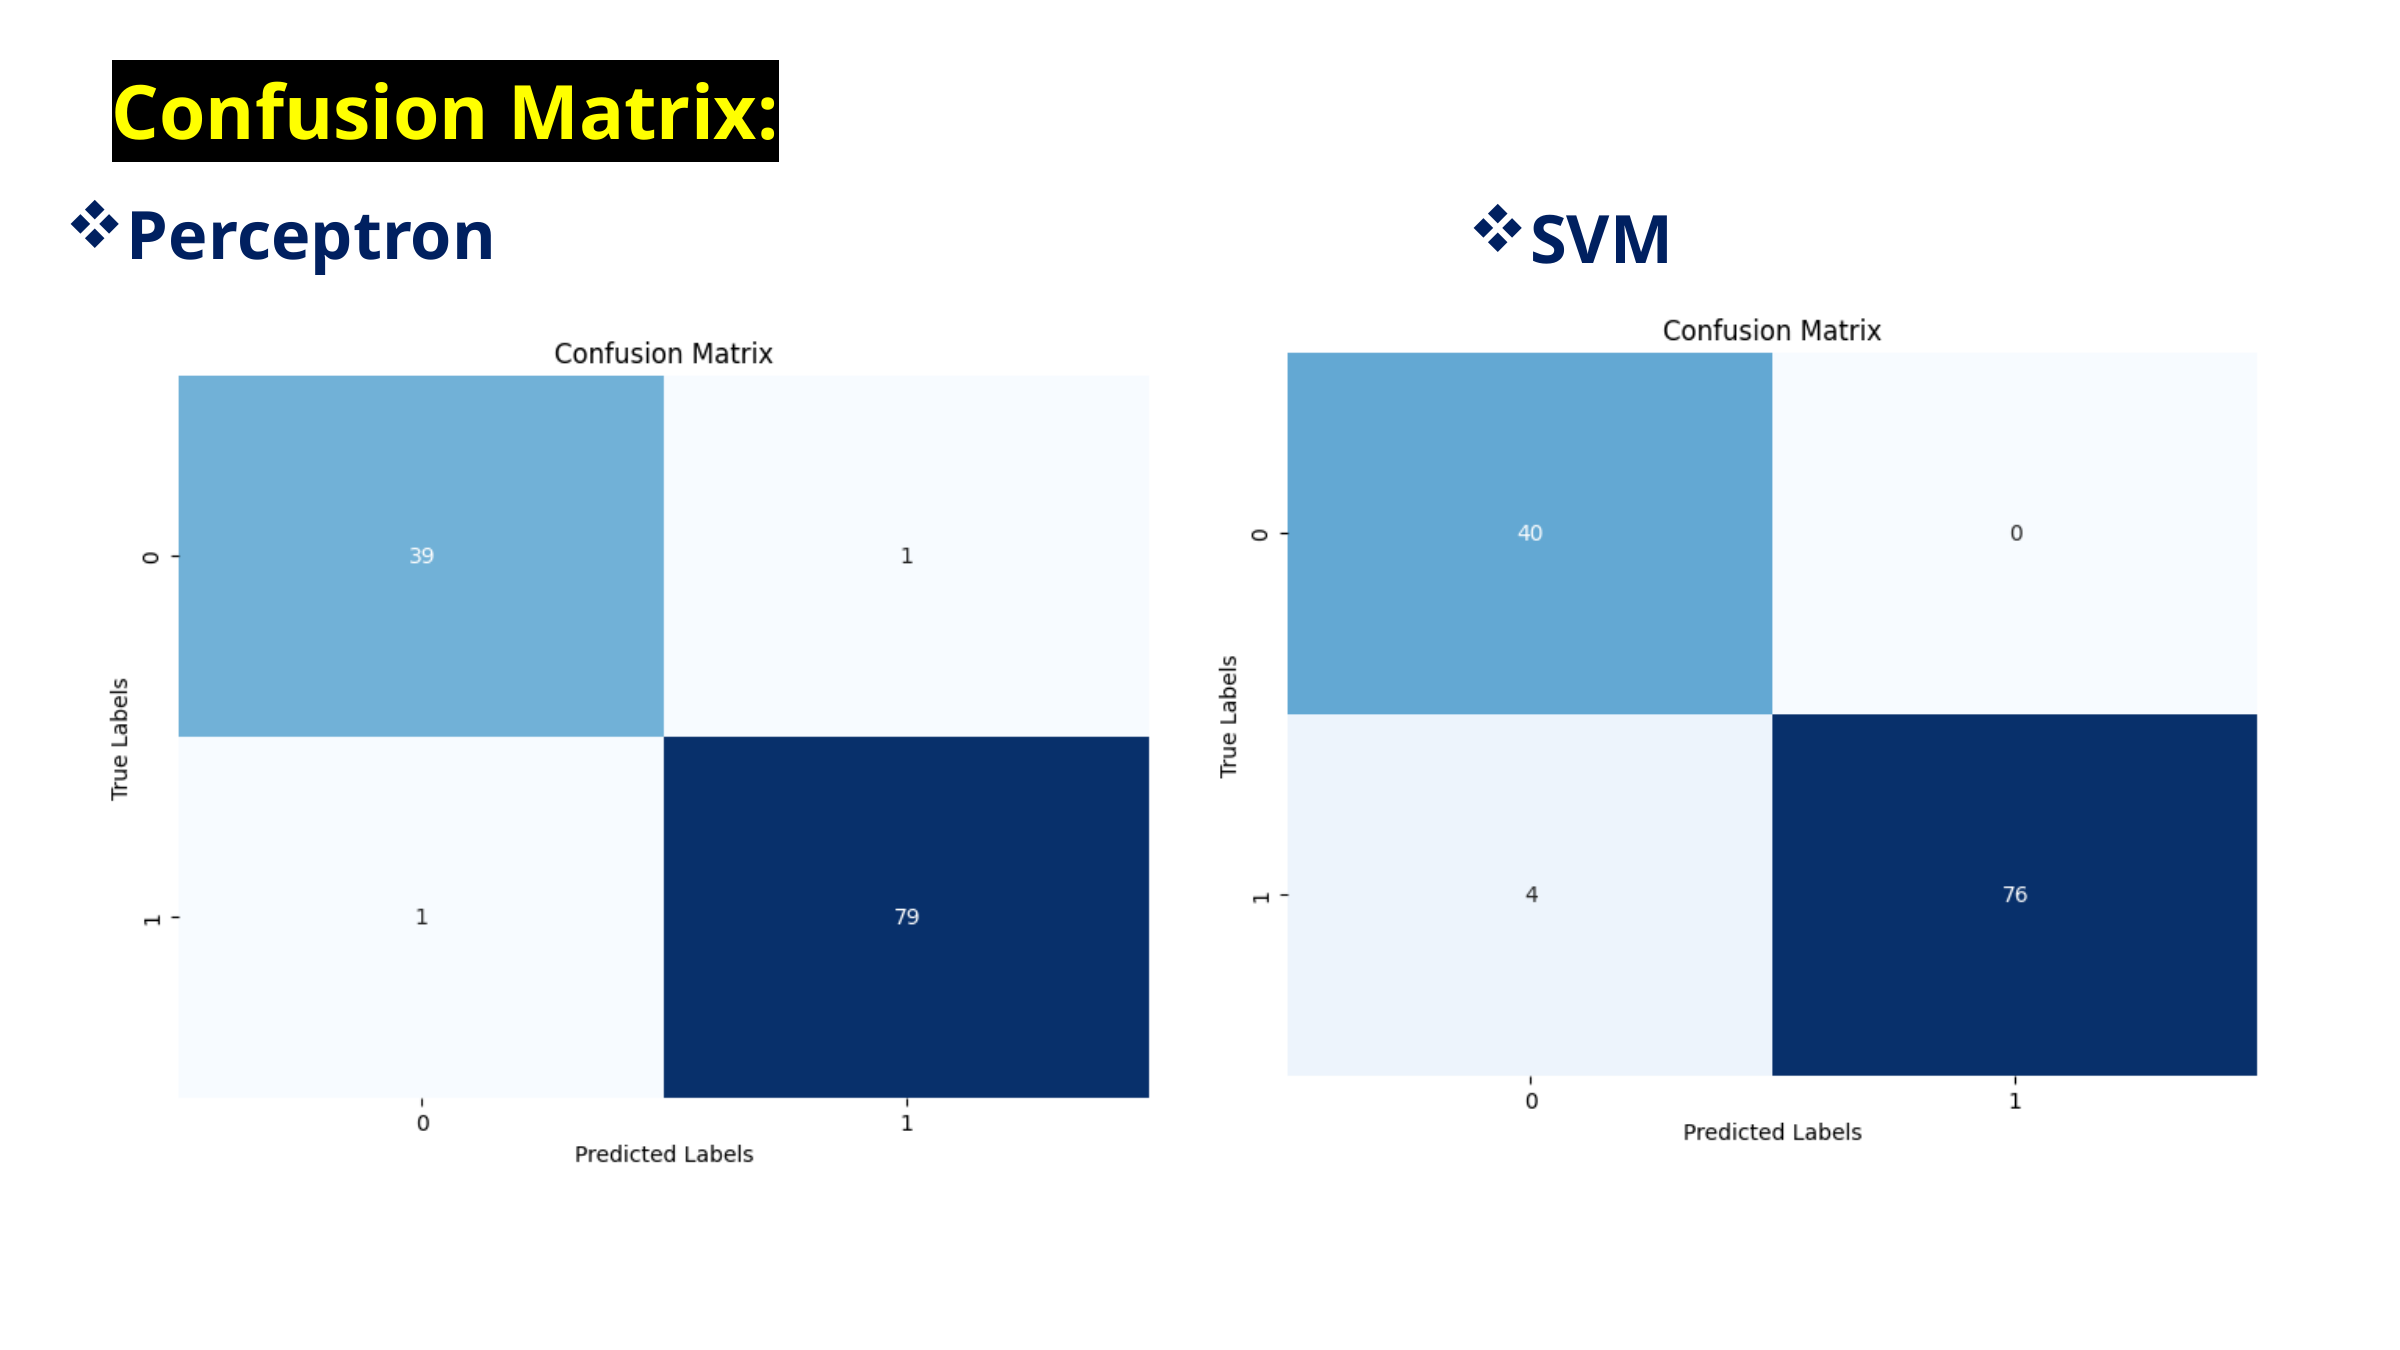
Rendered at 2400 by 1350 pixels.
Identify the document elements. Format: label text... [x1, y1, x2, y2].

picture [96, 326, 1165, 1182]
text_box Confusion Matrix: [96, 57, 1297, 163]
text_box SVM [1454, 189, 2400, 284]
text_box Perceptron [51, 185, 1252, 281]
picture [1205, 303, 2273, 1159]
